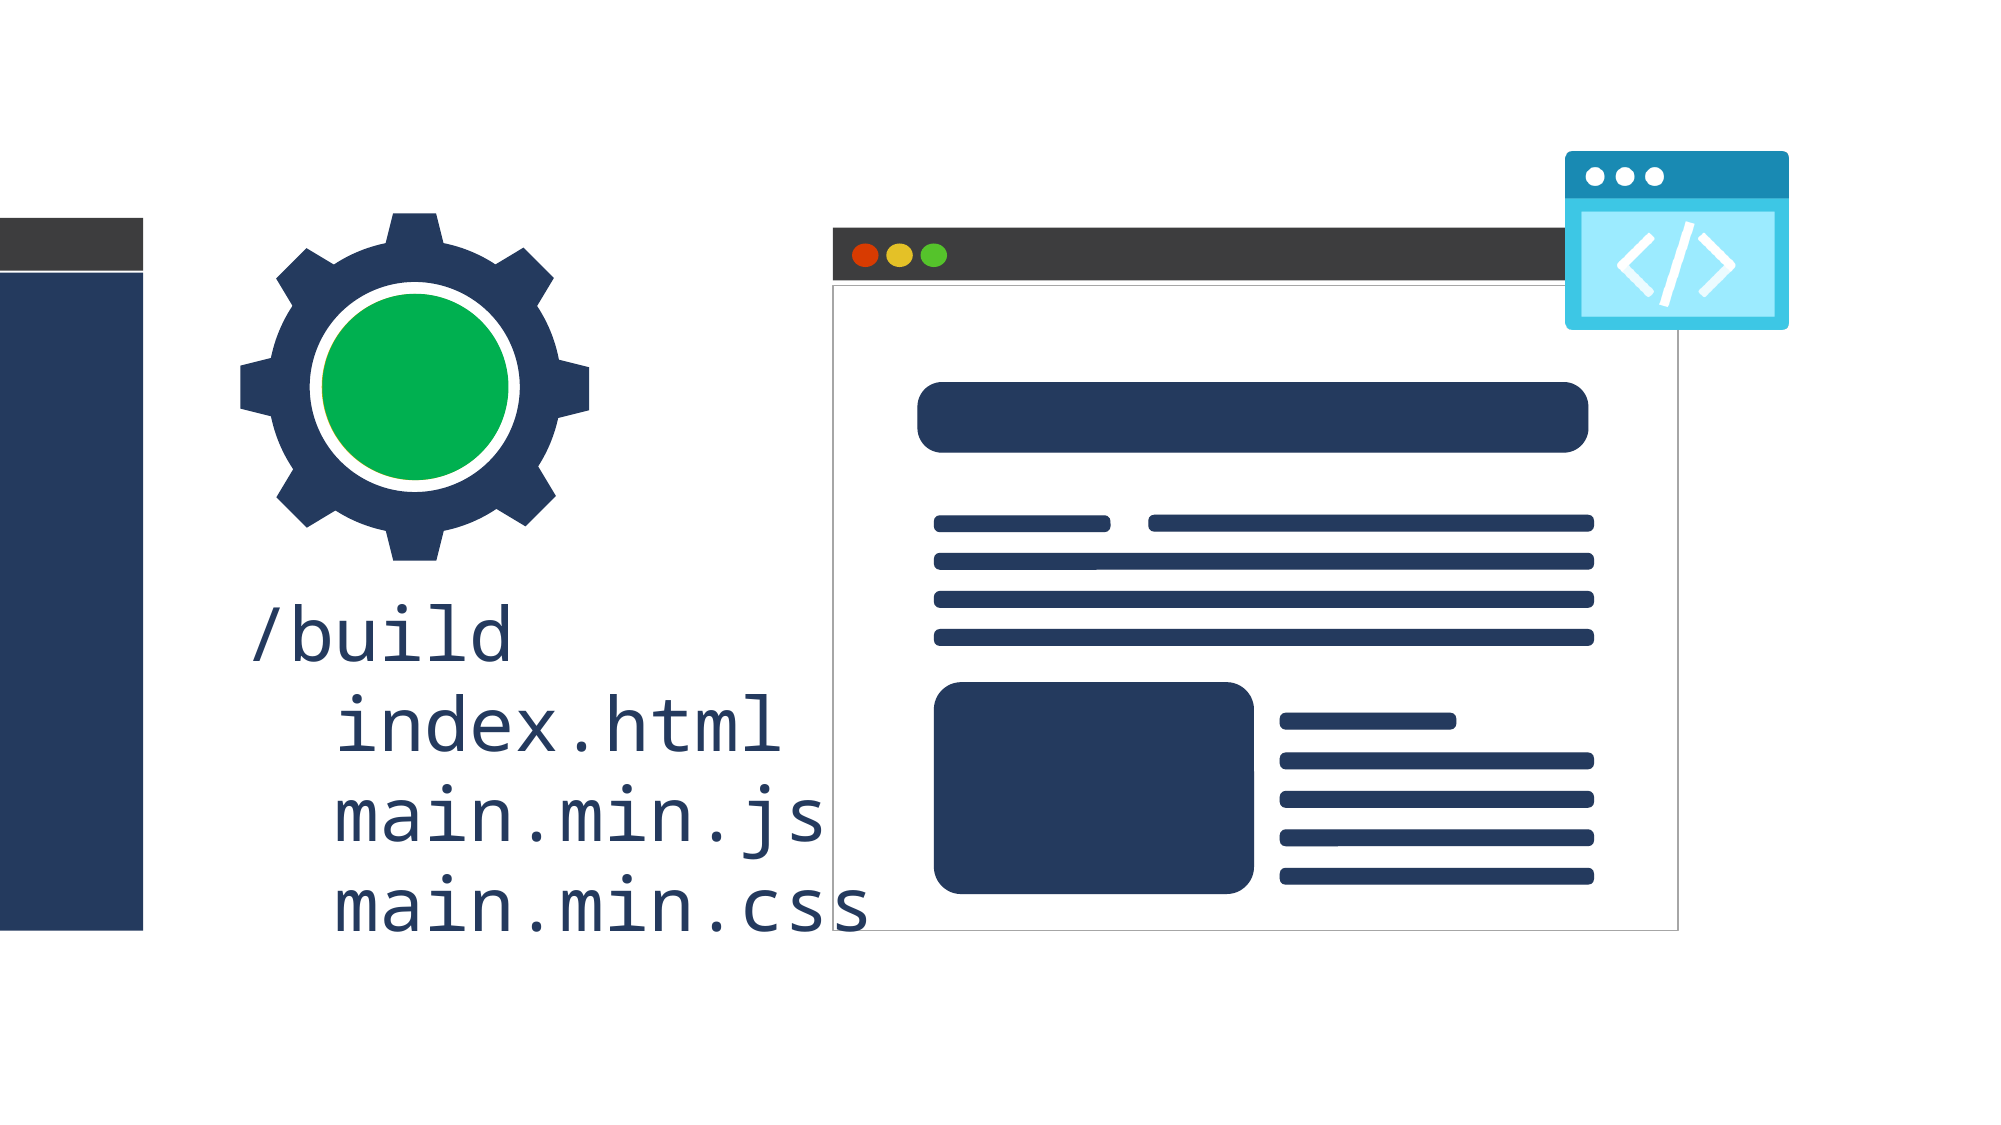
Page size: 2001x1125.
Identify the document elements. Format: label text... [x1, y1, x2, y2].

picture [1565, 149, 1790, 332]
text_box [240, 213, 590, 561]
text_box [832, 227, 1679, 931]
text_box /build index.html main.min.js main.min.css [244, 586, 1004, 947]
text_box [0, 217, 144, 931]
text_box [917, 381, 1595, 895]
